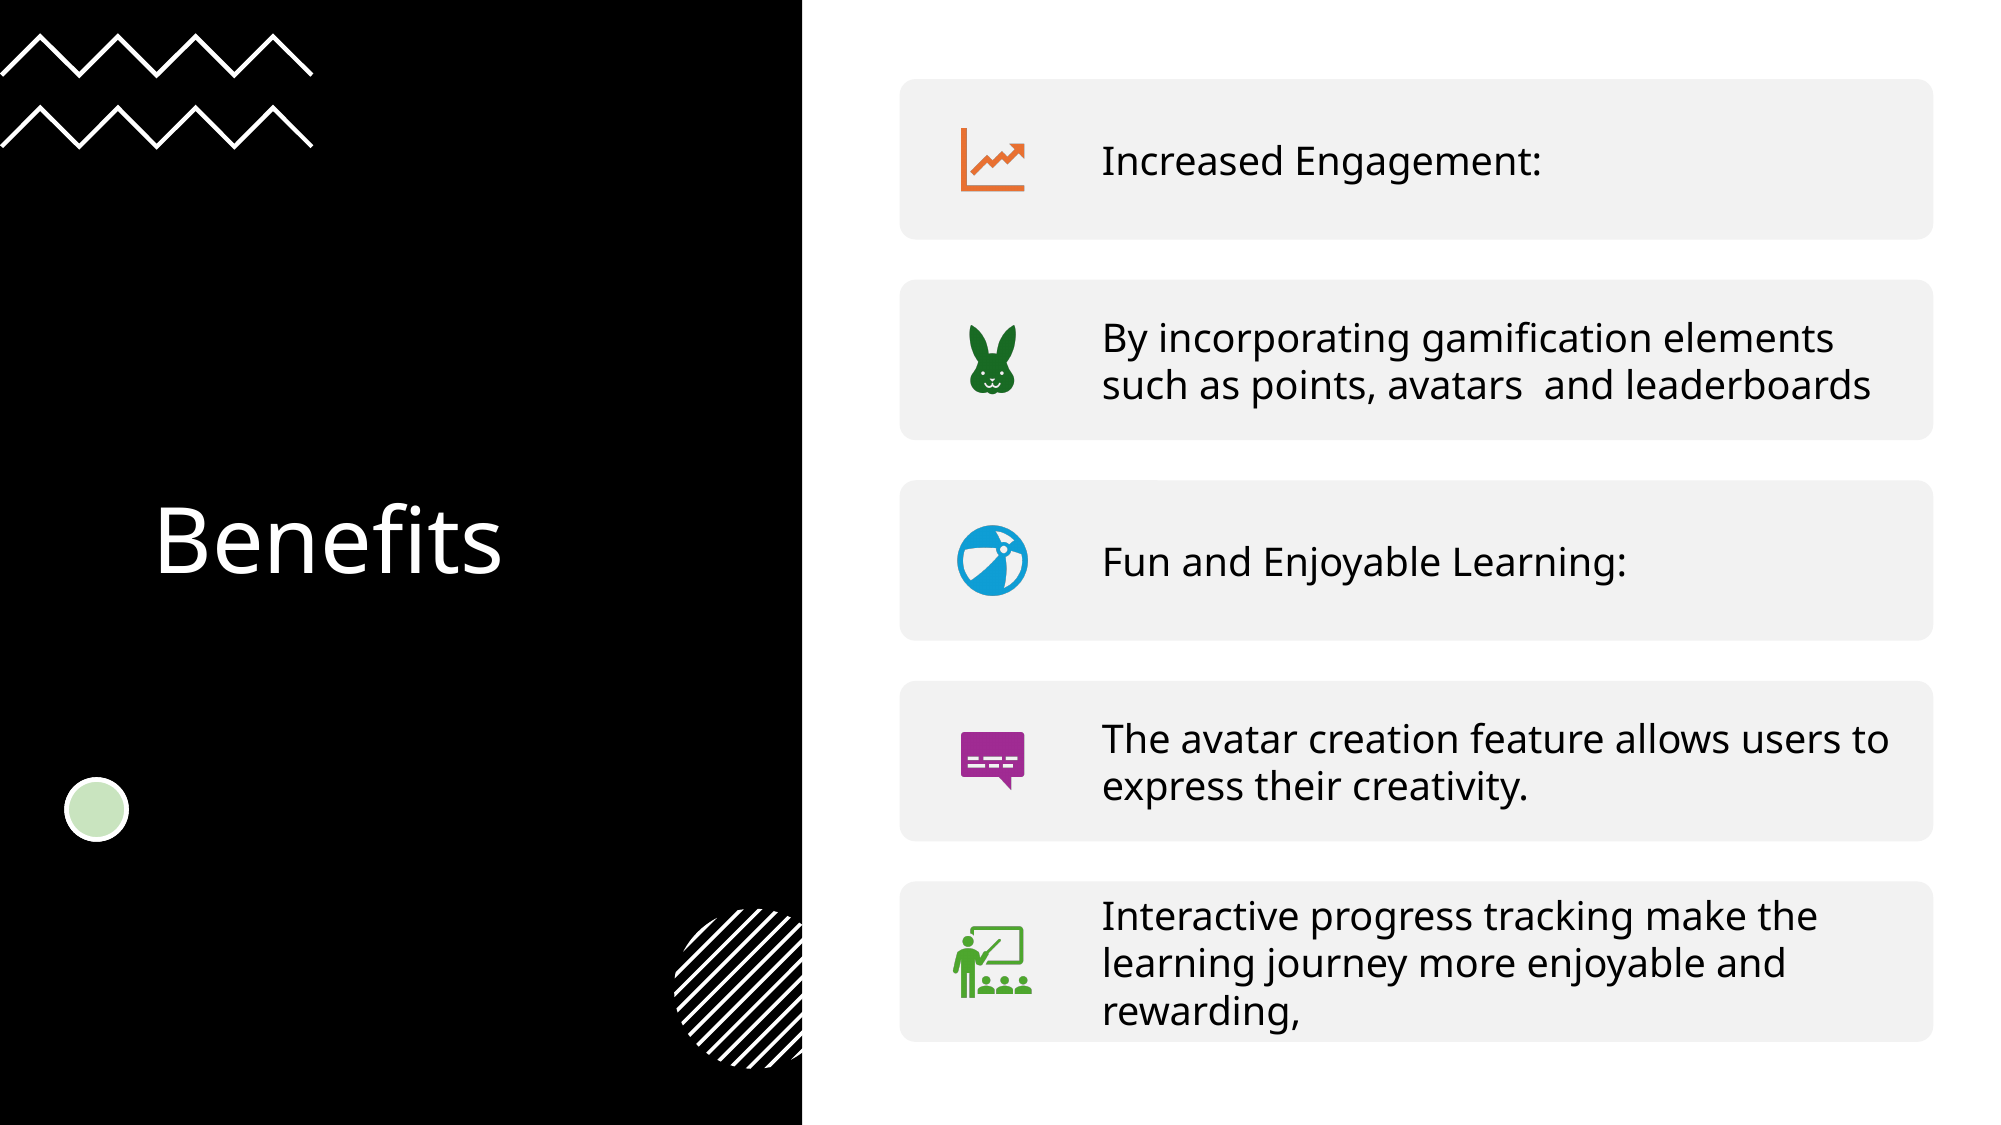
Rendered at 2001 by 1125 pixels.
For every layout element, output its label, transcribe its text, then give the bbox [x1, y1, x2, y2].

text_box [804, 0, 2000, 1125]
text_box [0, 32, 314, 151]
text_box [673, 908, 835, 1070]
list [899, 77, 1934, 1044]
text_box [65, 777, 129, 841]
text_box [0, 0, 804, 1125]
title Benefits [137, 196, 663, 892]
